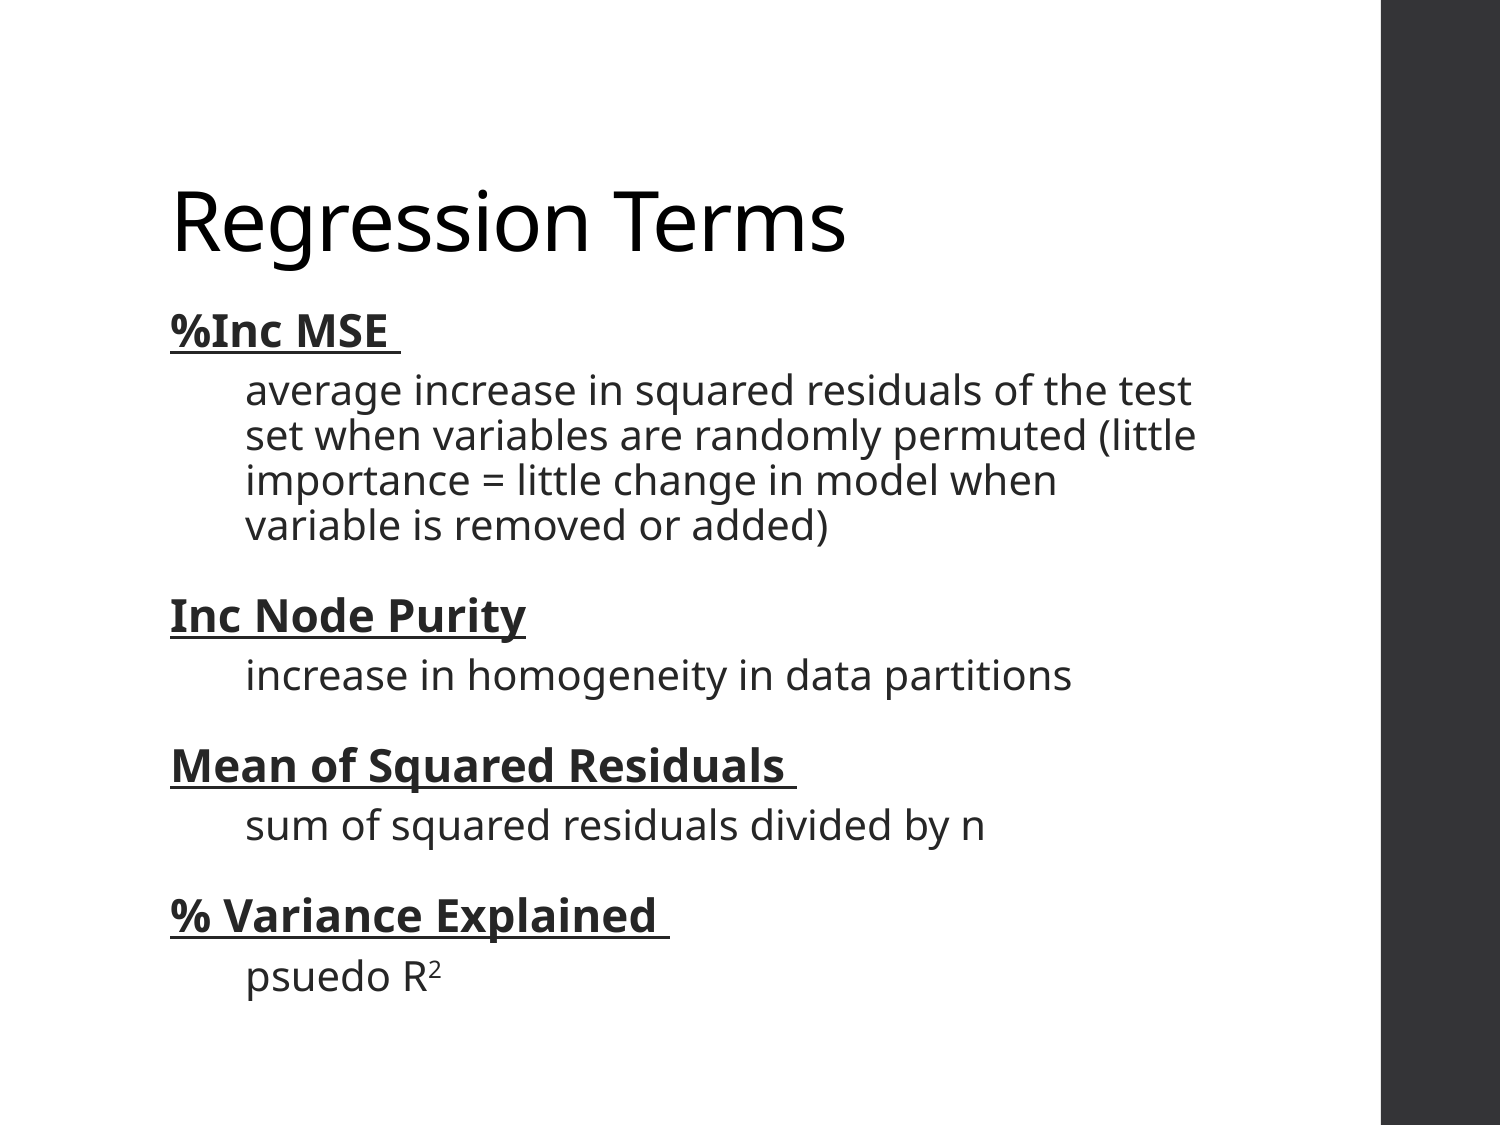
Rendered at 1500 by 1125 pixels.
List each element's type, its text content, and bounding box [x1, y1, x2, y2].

title Regression Terms [155, 60, 1348, 278]
list %Inc MSE average increase in squared residuals of the test set when variables are randomly permuted (little importance = little change in model when variable is removed or added) Inc Node Purity increase in homogeneity in data partitions Mean of Squared Residuals sum of squared residuals divided by n % Variance Explained psuedo R2 [155, 299, 1213, 1014]
